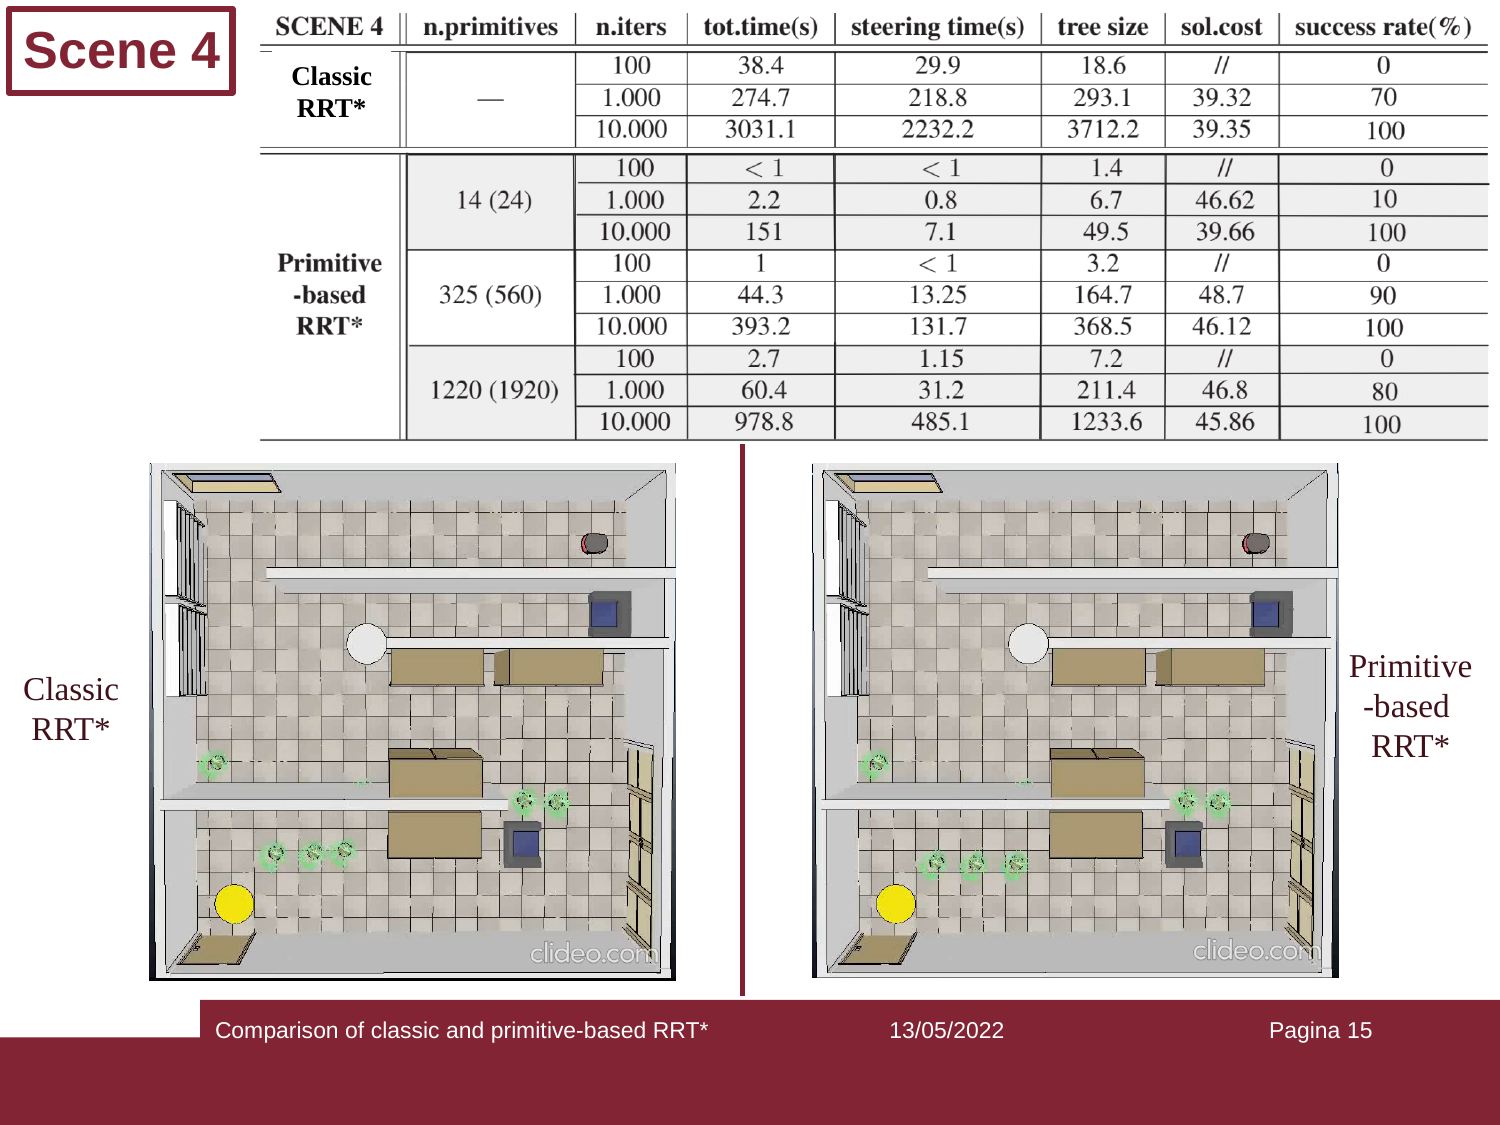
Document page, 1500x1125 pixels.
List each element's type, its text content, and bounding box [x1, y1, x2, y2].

footer Comparison of classic and primitive-based RRT* [200, 1008, 727, 1084]
text_box Classic RRT* [0, 659, 143, 756]
text_box Primitive-based RRT* [1343, 636, 1490, 776]
text_box [7, 7, 235, 95]
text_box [148, 462, 677, 982]
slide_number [790, 1008, 1104, 1084]
text_box Scene 4 [8, 8, 248, 104]
picture [258, 8, 1490, 444]
slide_number Pagina 15 [1104, 1008, 1388, 1084]
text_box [810, 462, 1340, 979]
